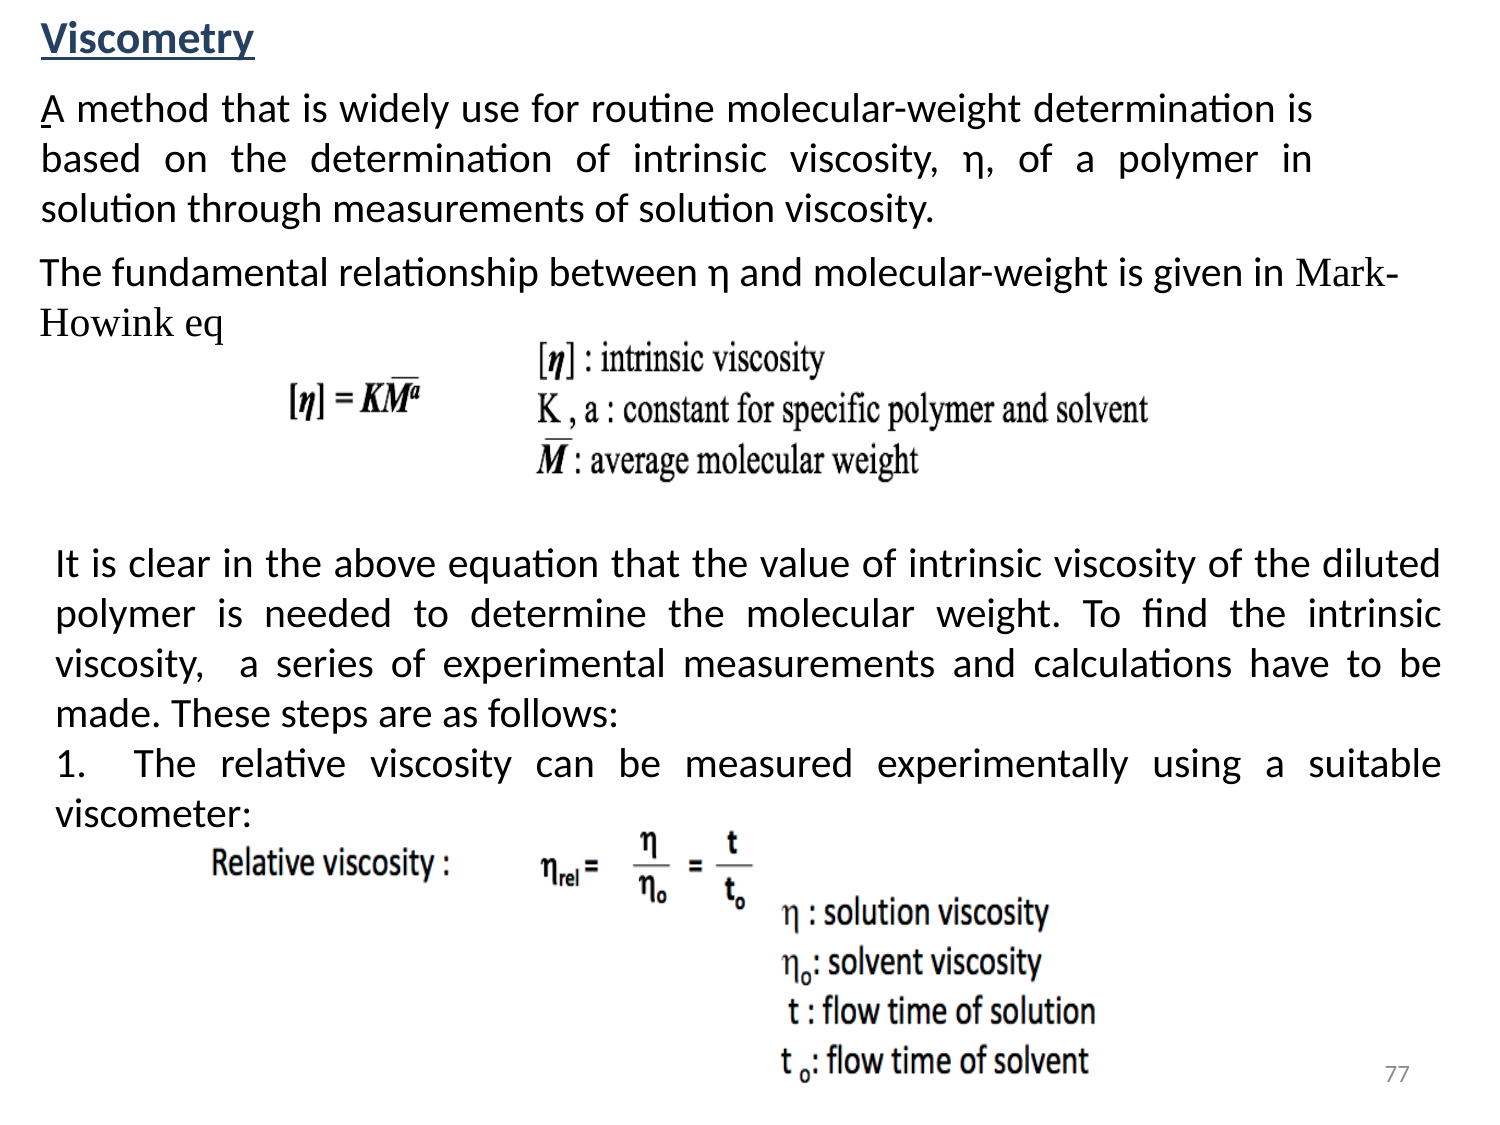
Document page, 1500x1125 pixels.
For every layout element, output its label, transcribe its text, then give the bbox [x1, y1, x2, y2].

text_box A method that is widely use for routine molecular-weight determination is based on the determination of intrinsic viscosity, η, of a polymer in solution through measurements of solution viscosity. [25, 72, 1329, 237]
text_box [192, 795, 1152, 1100]
slide_number 77 [1156, 1042, 1425, 1103]
picture [224, 297, 1164, 511]
text_box [25, 69, 1437, 190]
text_box Viscometry [25, 0, 946, 71]
text_box The fundamental relationship between η and molecular-weight is given in Mark-Howink equation (mentioned in Page 6): [24, 237, 1437, 433]
text_box It is clear in the above equation that the value of intrinsic viscosity of the diluted polymer is needed to determine the molecular weight. To find the intrinsic viscosity, a series of experimental measurements and calculations have to be made. These steps are as follows: 1. The relative viscosity can be measured experimentally using a suitable viscometer: [40, 528, 1458, 844]
